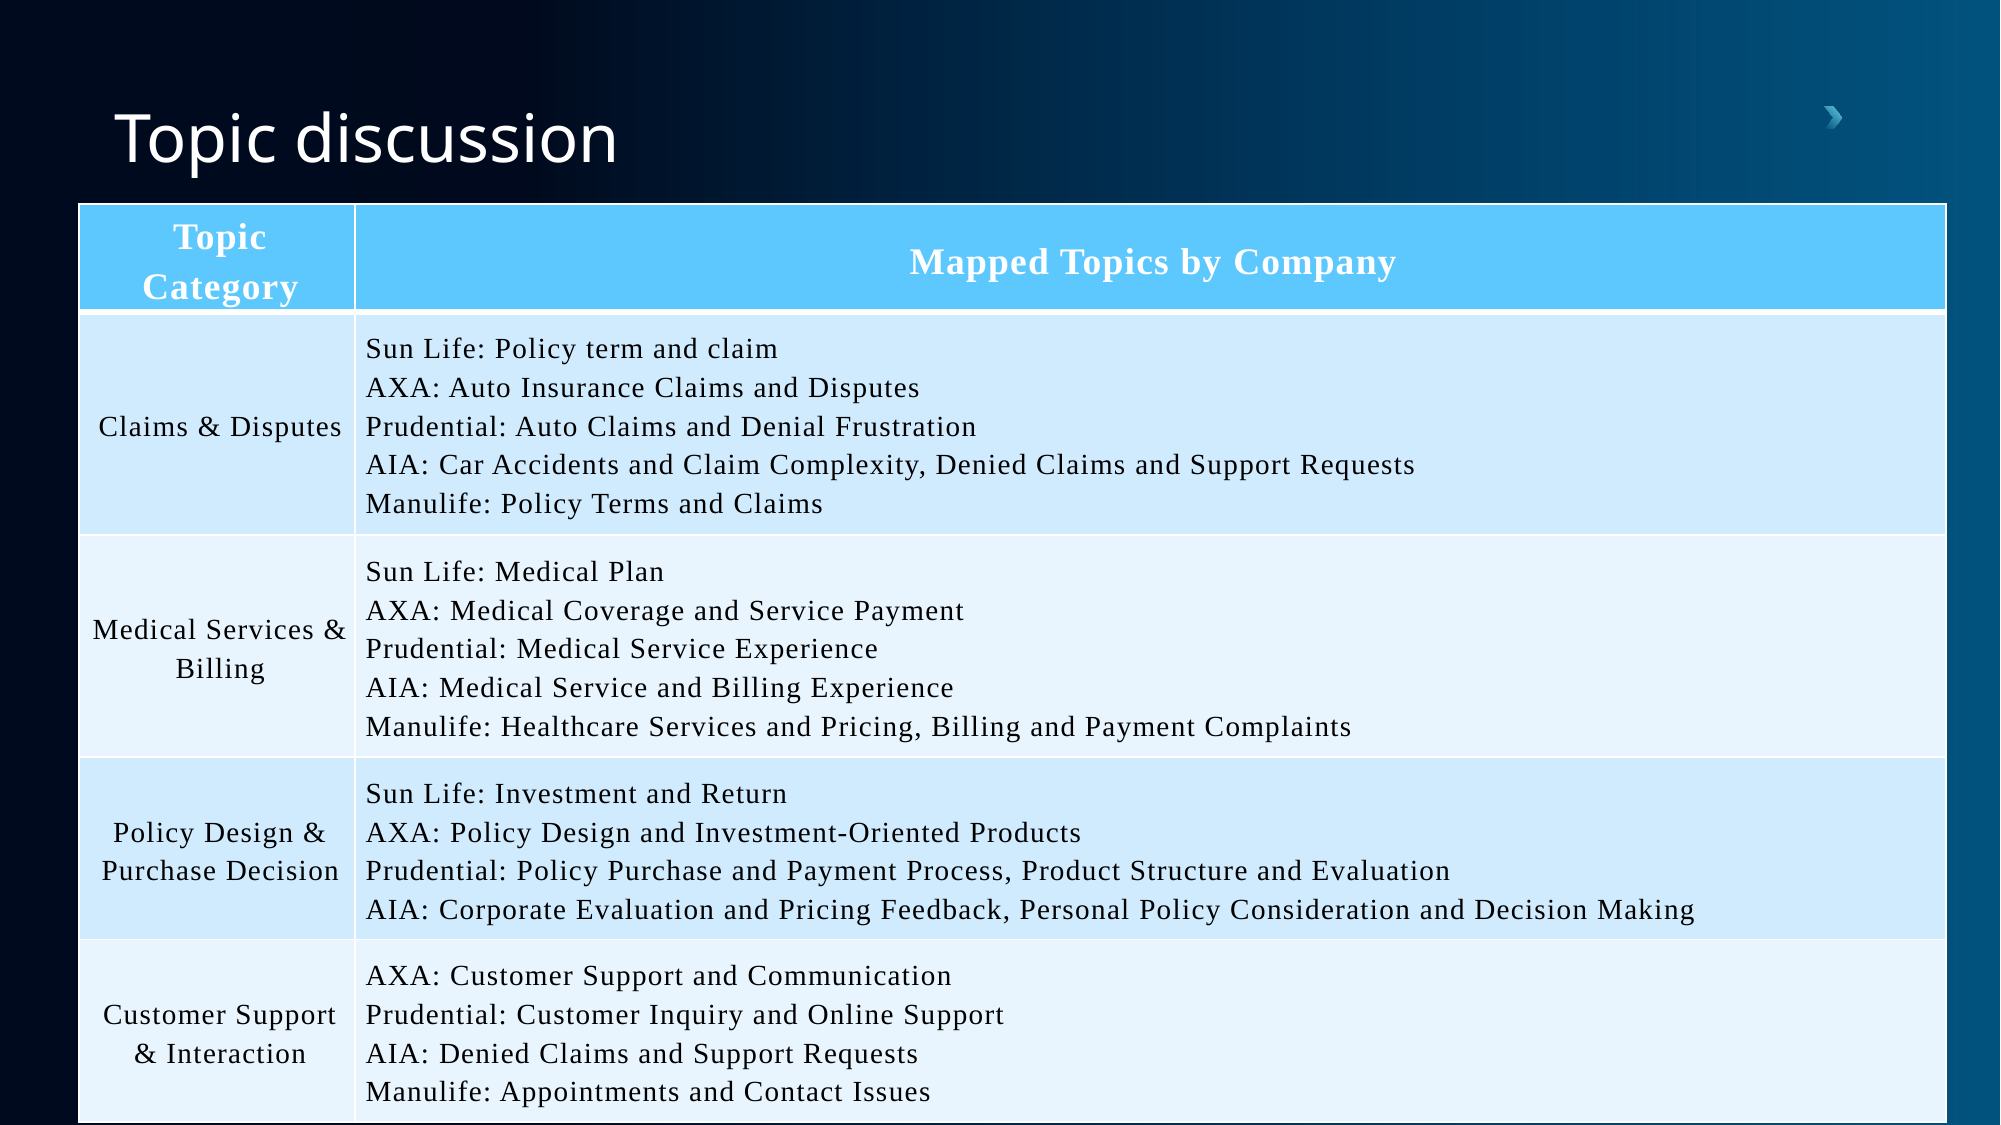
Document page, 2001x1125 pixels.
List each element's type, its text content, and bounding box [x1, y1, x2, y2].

table_cell Medical Services & Billing [80, 536, 354, 756]
table_cell Policy Design & Purchase Decision [80, 758, 354, 939]
table_cell AXA: Customer Support and Communication Prudential: Customer Inquiry and Online Support AIA: Denied Claims and Support Requests Manulife: Appointments and Contact Issues [356, 940, 1945, 1121]
table_cell Customer Support & Interaction [80, 940, 354, 1121]
table_header Topic Category [80, 205, 354, 309]
table_cell Claims & Disputes [80, 315, 354, 534]
table_cell Sun Life: Investment and Return AXA: Policy Design and Investment-Oriented Products Prudential: Policy Purchase and Payment Process, Product Structure and Evaluation AIA: Corporate Evaluation and Pricing Feedback, Personal Policy Consideration and Decision Making [356, 758, 1945, 939]
table_header Mapped Topics by Company [356, 205, 1945, 309]
table_cell Sun Life: Policy term and claim AXA: Auto Insurance Claims and Disputes Prudential: Auto Claims and Denial Frustration AIA: Car Accidents and Claim Complexity, Denied Claims and Support Requests Manulife: Policy Terms and Claims [356, 315, 1945, 534]
title Topic discussion [114, 59, 1886, 178]
table_cell Sun Life: Medical Plan AXA: Medical Coverage and Service Payment Prudential: Medical Service Experience AIA: Medical Service and Billing Experience Manulife: Healthcare Services and Pricing, Billing and Payment Complaints [356, 536, 1945, 756]
